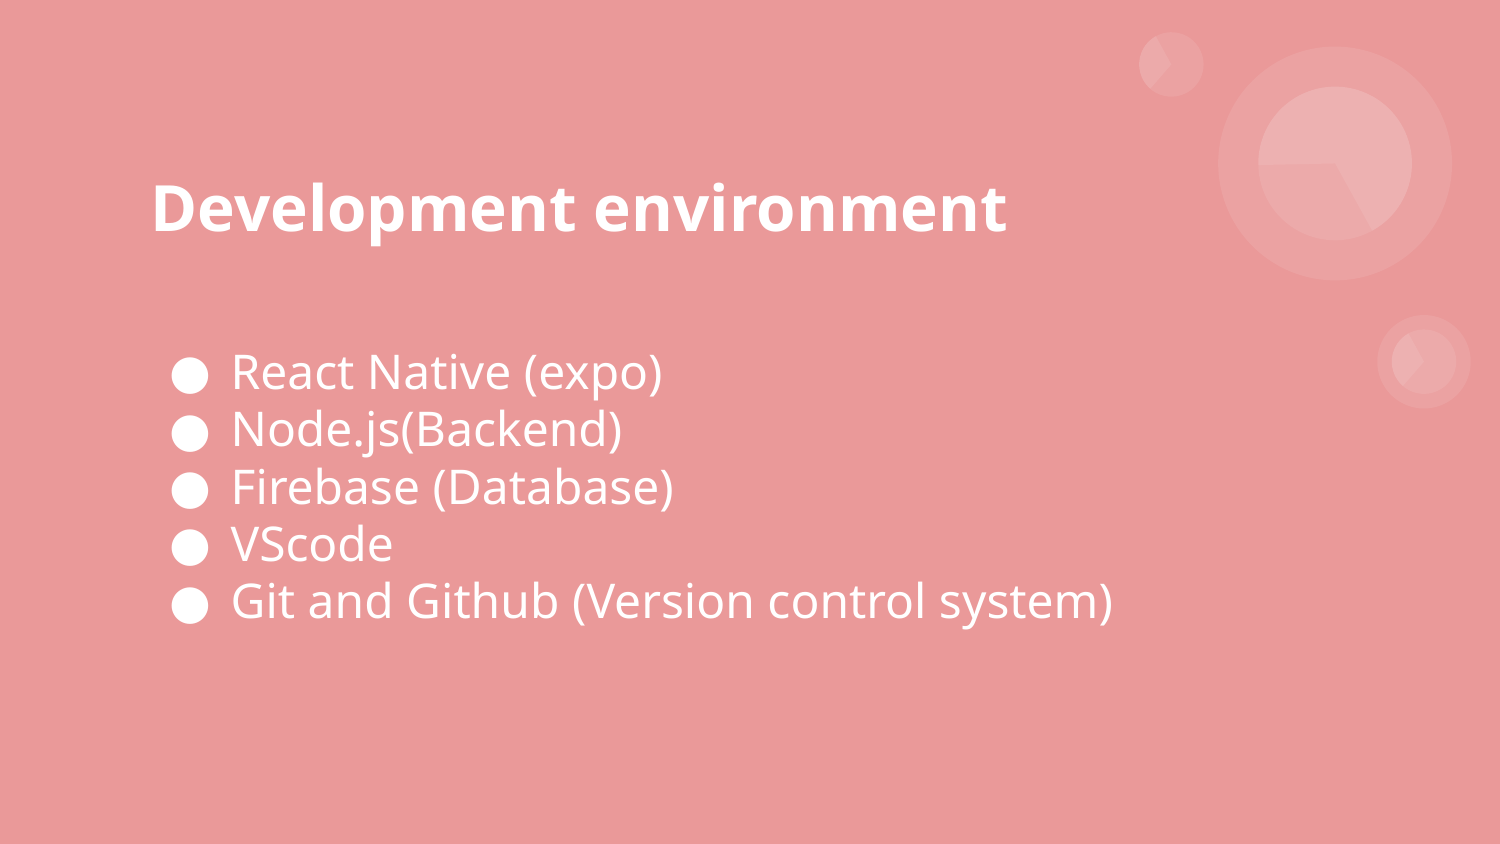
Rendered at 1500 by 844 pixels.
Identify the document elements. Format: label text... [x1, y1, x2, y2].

title Development environment [135, 125, 1097, 287]
text_box React Native (expo) Node.js(Backend) Firebase (Database) VScode Git and Github (Version control system) [140, 326, 1219, 707]
